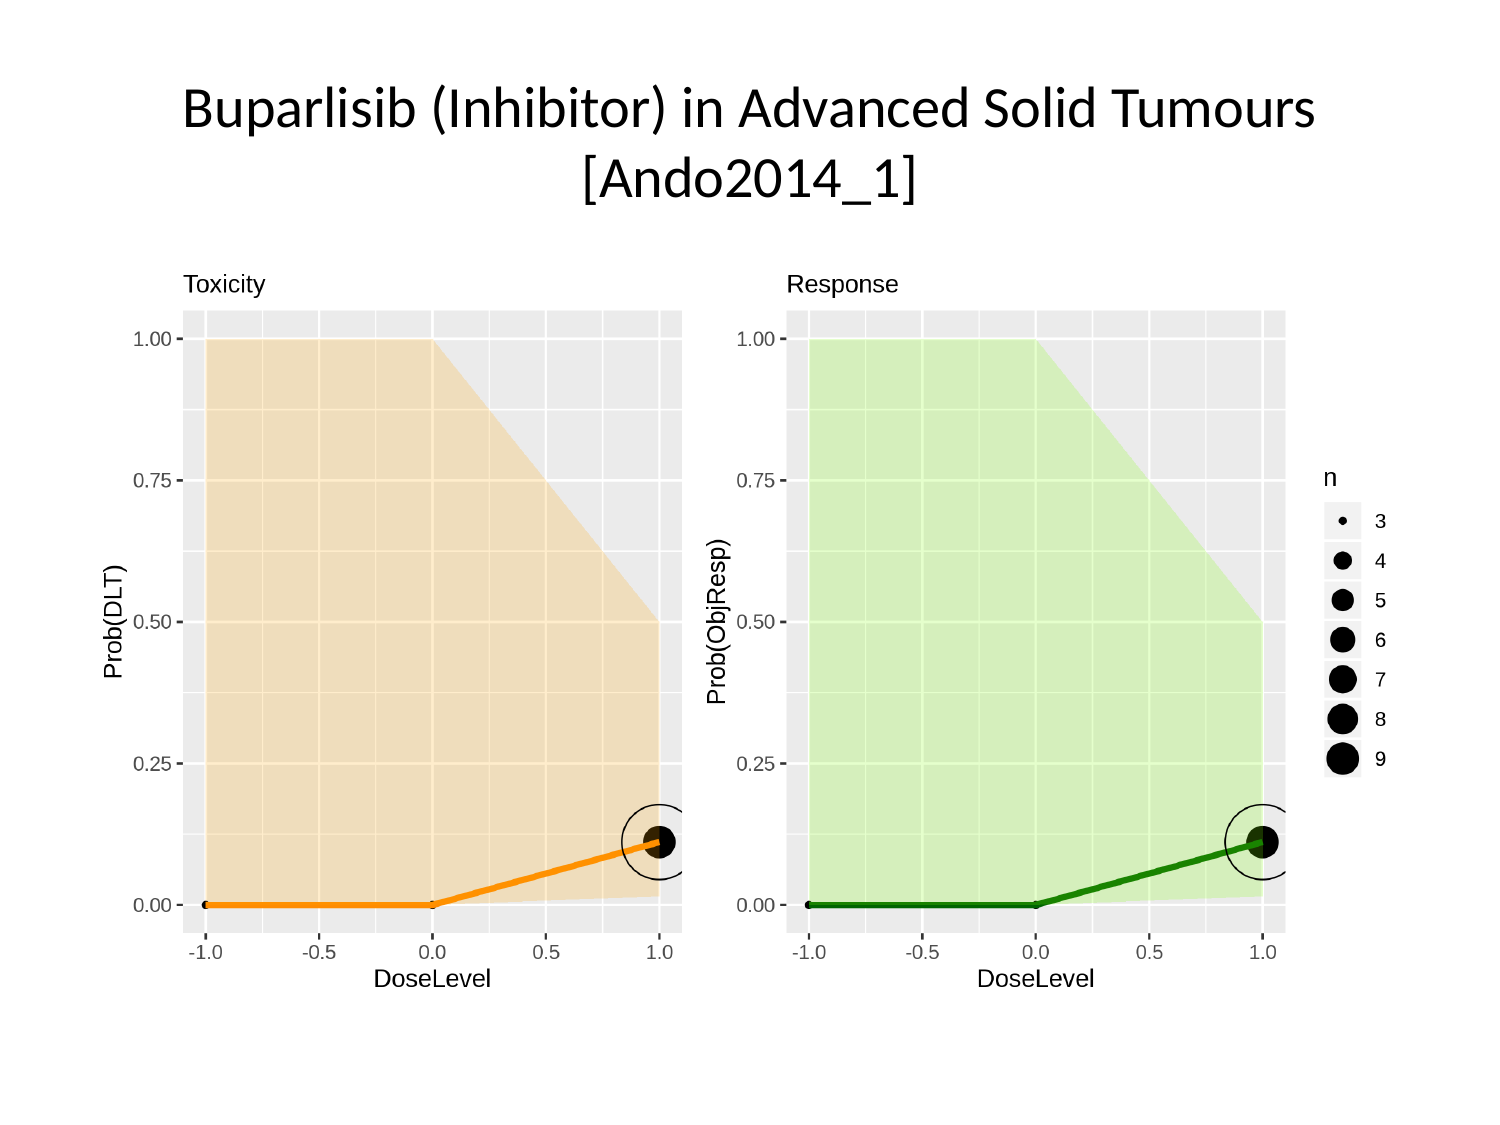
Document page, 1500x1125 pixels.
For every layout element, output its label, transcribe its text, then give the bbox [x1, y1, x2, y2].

picture [91, 262, 1411, 1005]
title Buparlisib (Inhibitor) in Advanced Solid Tumours [Ando2014_1] [75, 45, 1425, 233]
